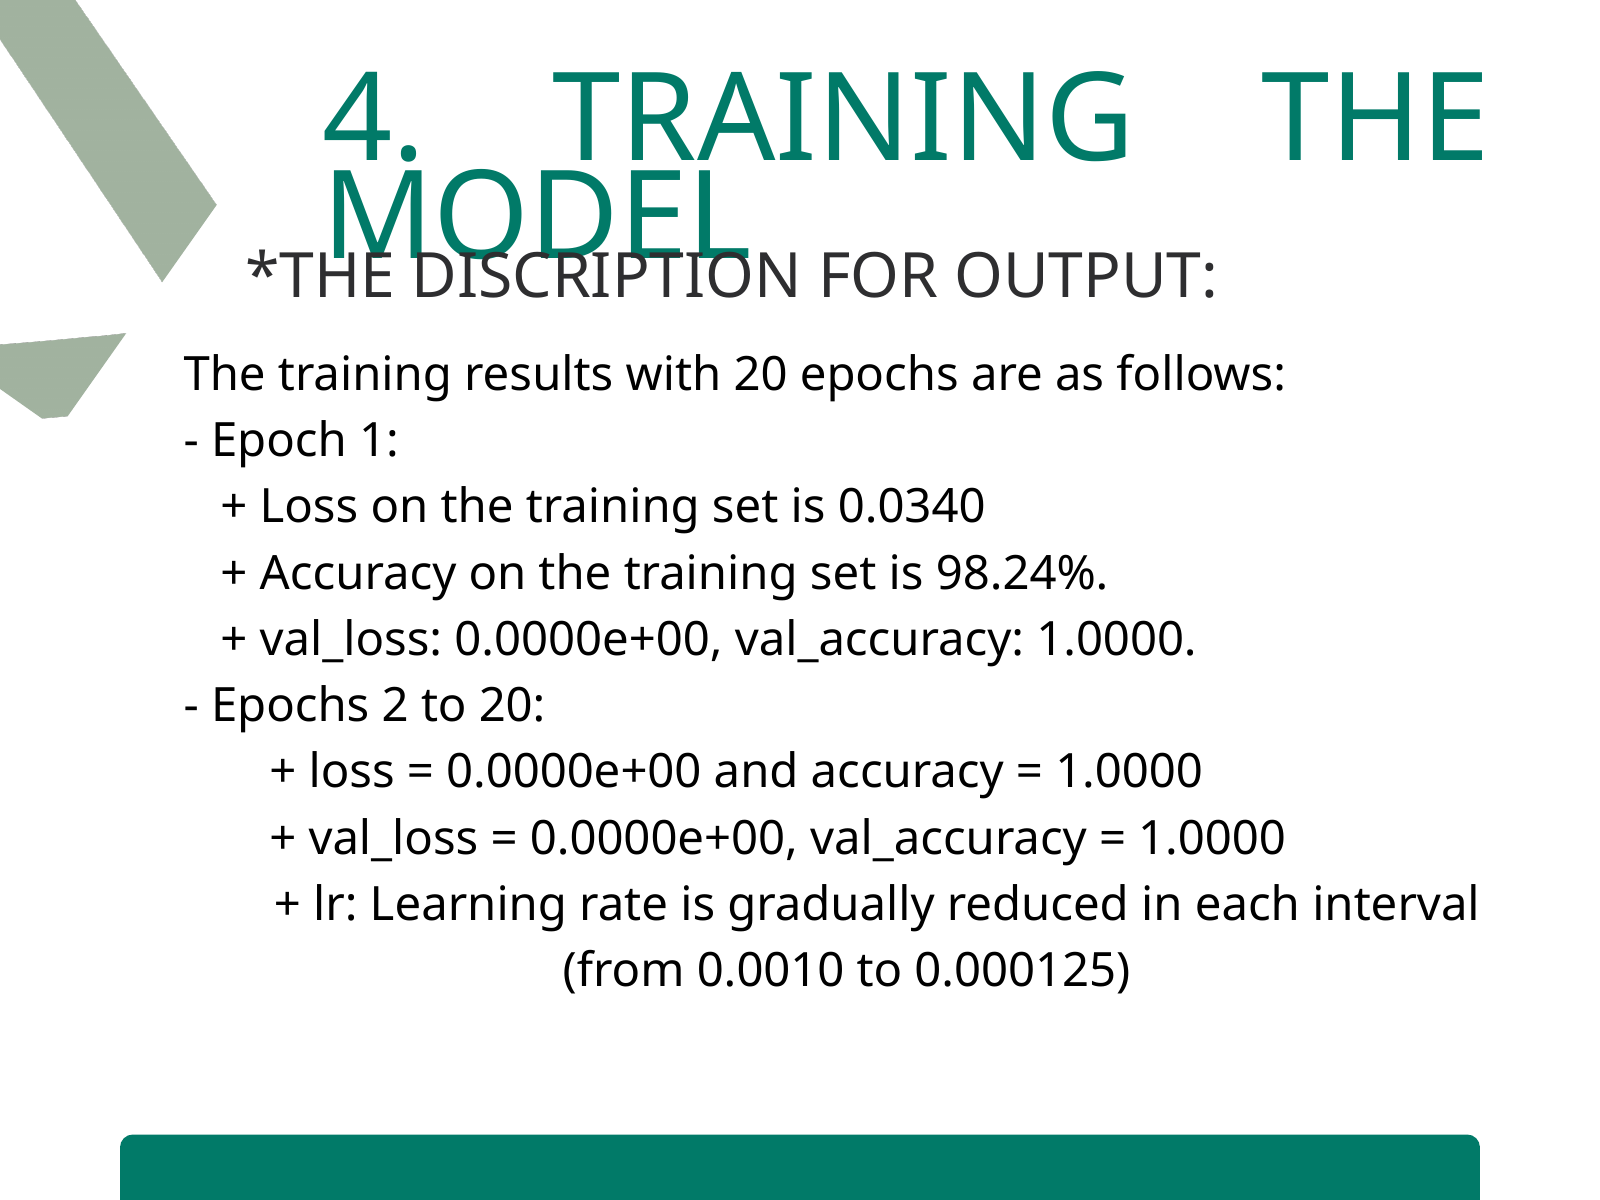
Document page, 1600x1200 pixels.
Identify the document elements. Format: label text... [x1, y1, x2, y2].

text_box 4. TRAINING THE MODEL [322, 86, 1600, 283]
text_box [0, 0, 295, 430]
text_box The training results with 20 epochs are as follows: - Epoch 1: + Loss on the training set is 0.0340 + Accuracy on the training set is 98.24%. + val_loss: 0.0000e+00, val_accuracy: 1.0000. - Epochs 2 to 20: + loss = 0.0000e+00 and accuracy = 1.0000 + val_loss = 0.0000e+00, val_accuracy = 1.0000 + lr: Learning rate is gradually reduced in each interval (from 0.0010 to 0.000125) [183, 333, 1522, 997]
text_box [119, 1134, 1481, 1200]
text_box *THE DISCRIPTION FOR OUTPUT: [245, 222, 1522, 310]
